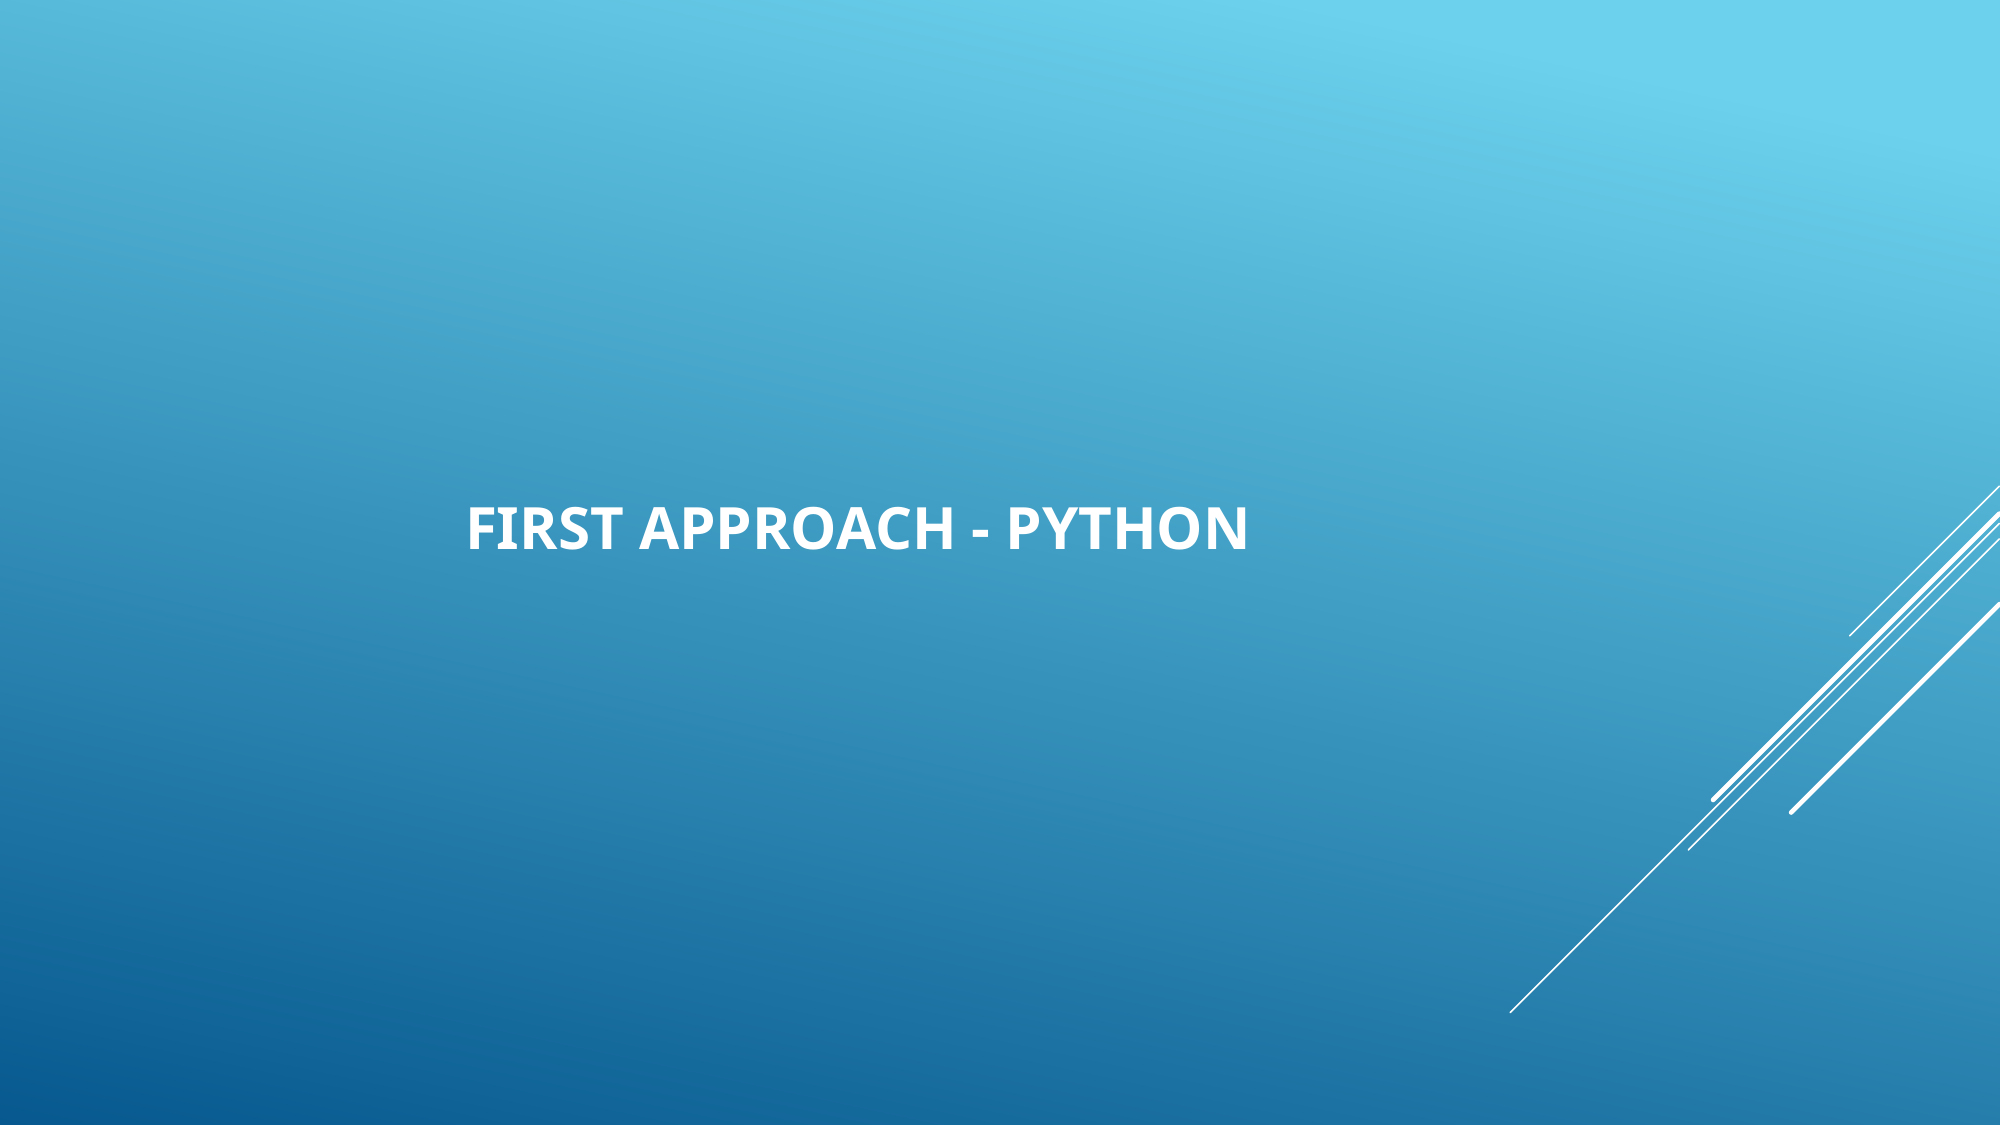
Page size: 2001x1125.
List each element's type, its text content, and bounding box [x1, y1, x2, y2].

title FIRST APPROACH - PYTHON [450, 381, 1566, 569]
